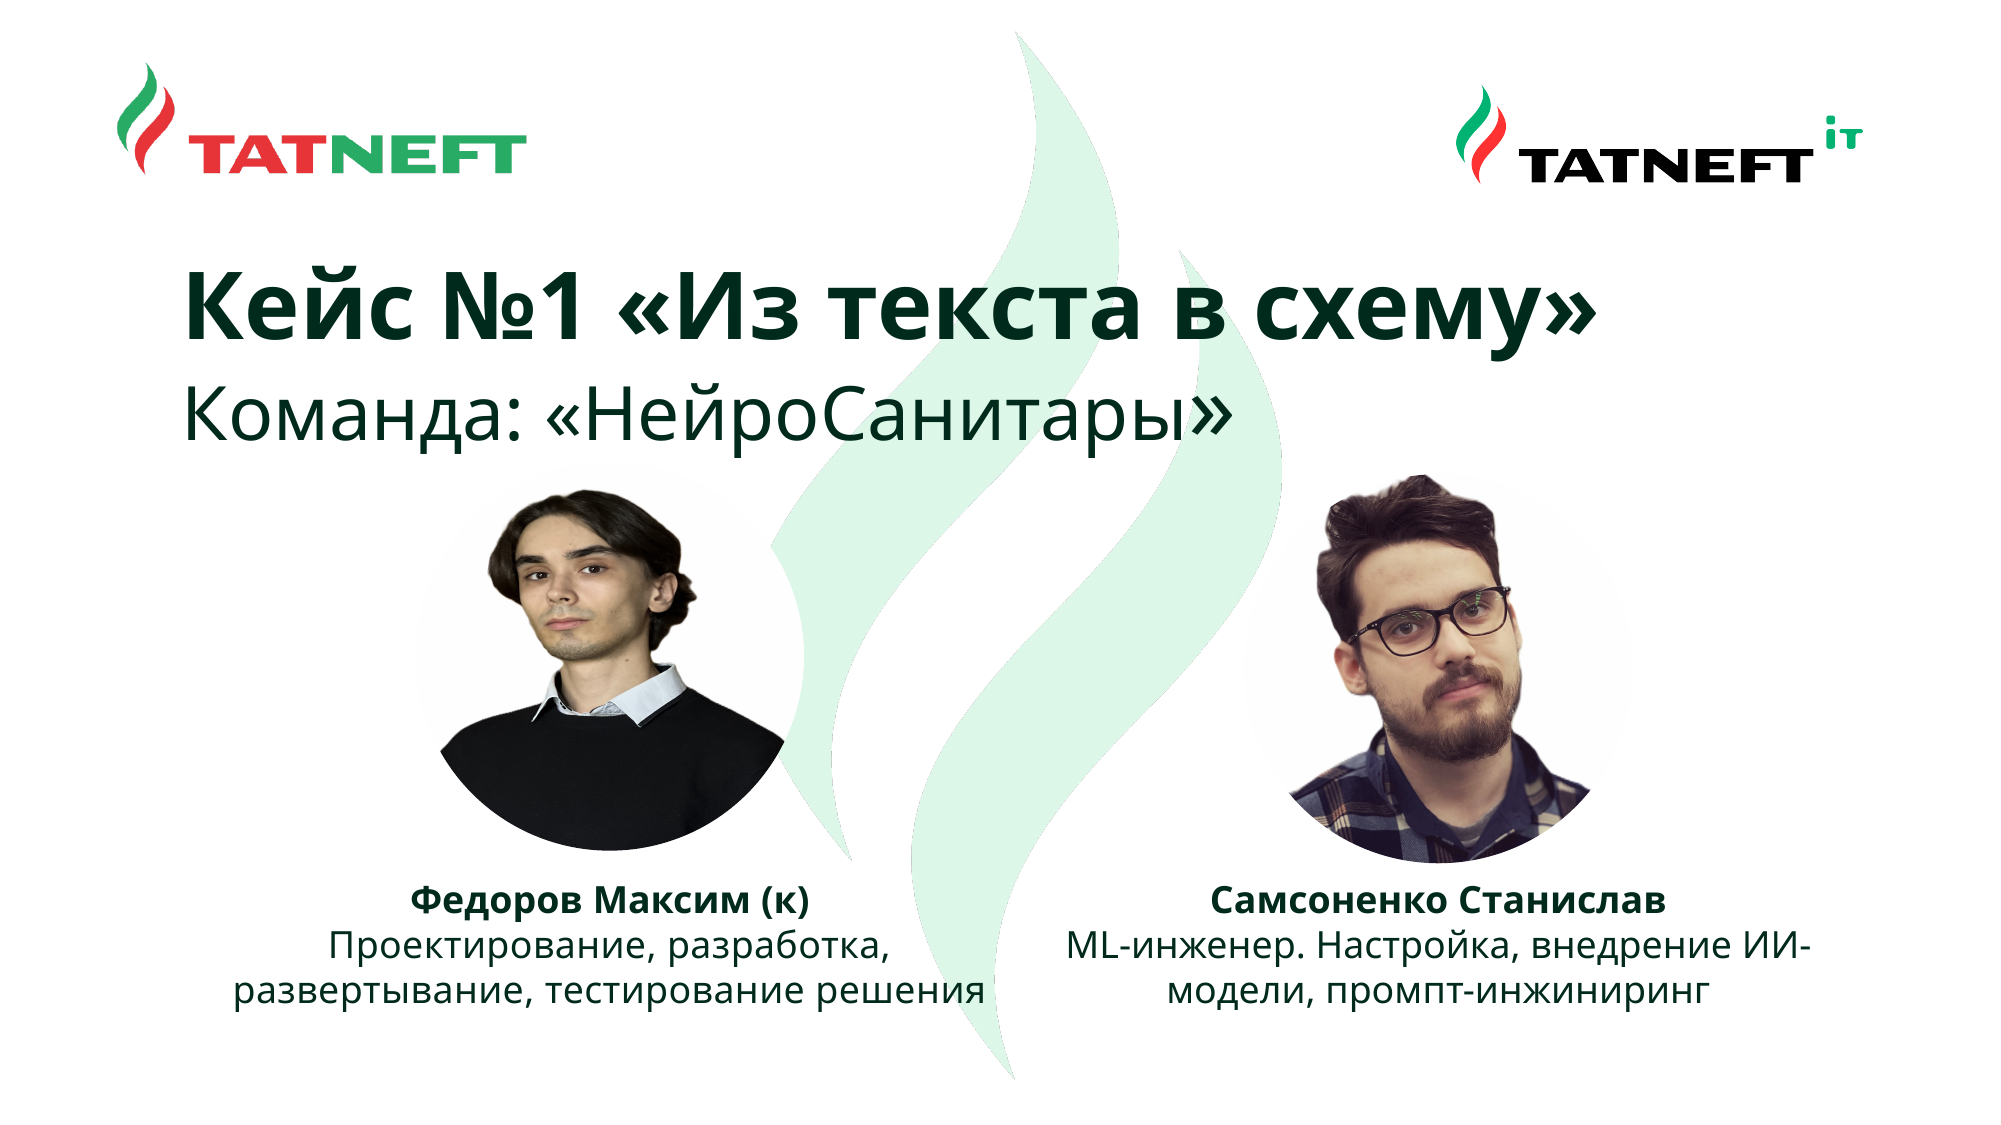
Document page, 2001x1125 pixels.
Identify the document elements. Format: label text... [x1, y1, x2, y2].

text_box Самсоненко Станислав ML-инженер. Настройка, внедрение ИИ-модели, промпт-инжиниринг [1044, 868, 1834, 1019]
picture [1456, 84, 1863, 185]
text_box Кейс №1 «Из текста в схему» Команда: «НейроСанитары» [166, 251, 1892, 469]
picture [116, 62, 527, 175]
text_box Федоров Максим (к) Проектирование, разработка, развертывание, тестирование решения [166, 868, 1044, 1019]
picture [748, 1019, 1282, 1080]
picture [748, 31, 1282, 251]
picture [415, 462, 1633, 868]
